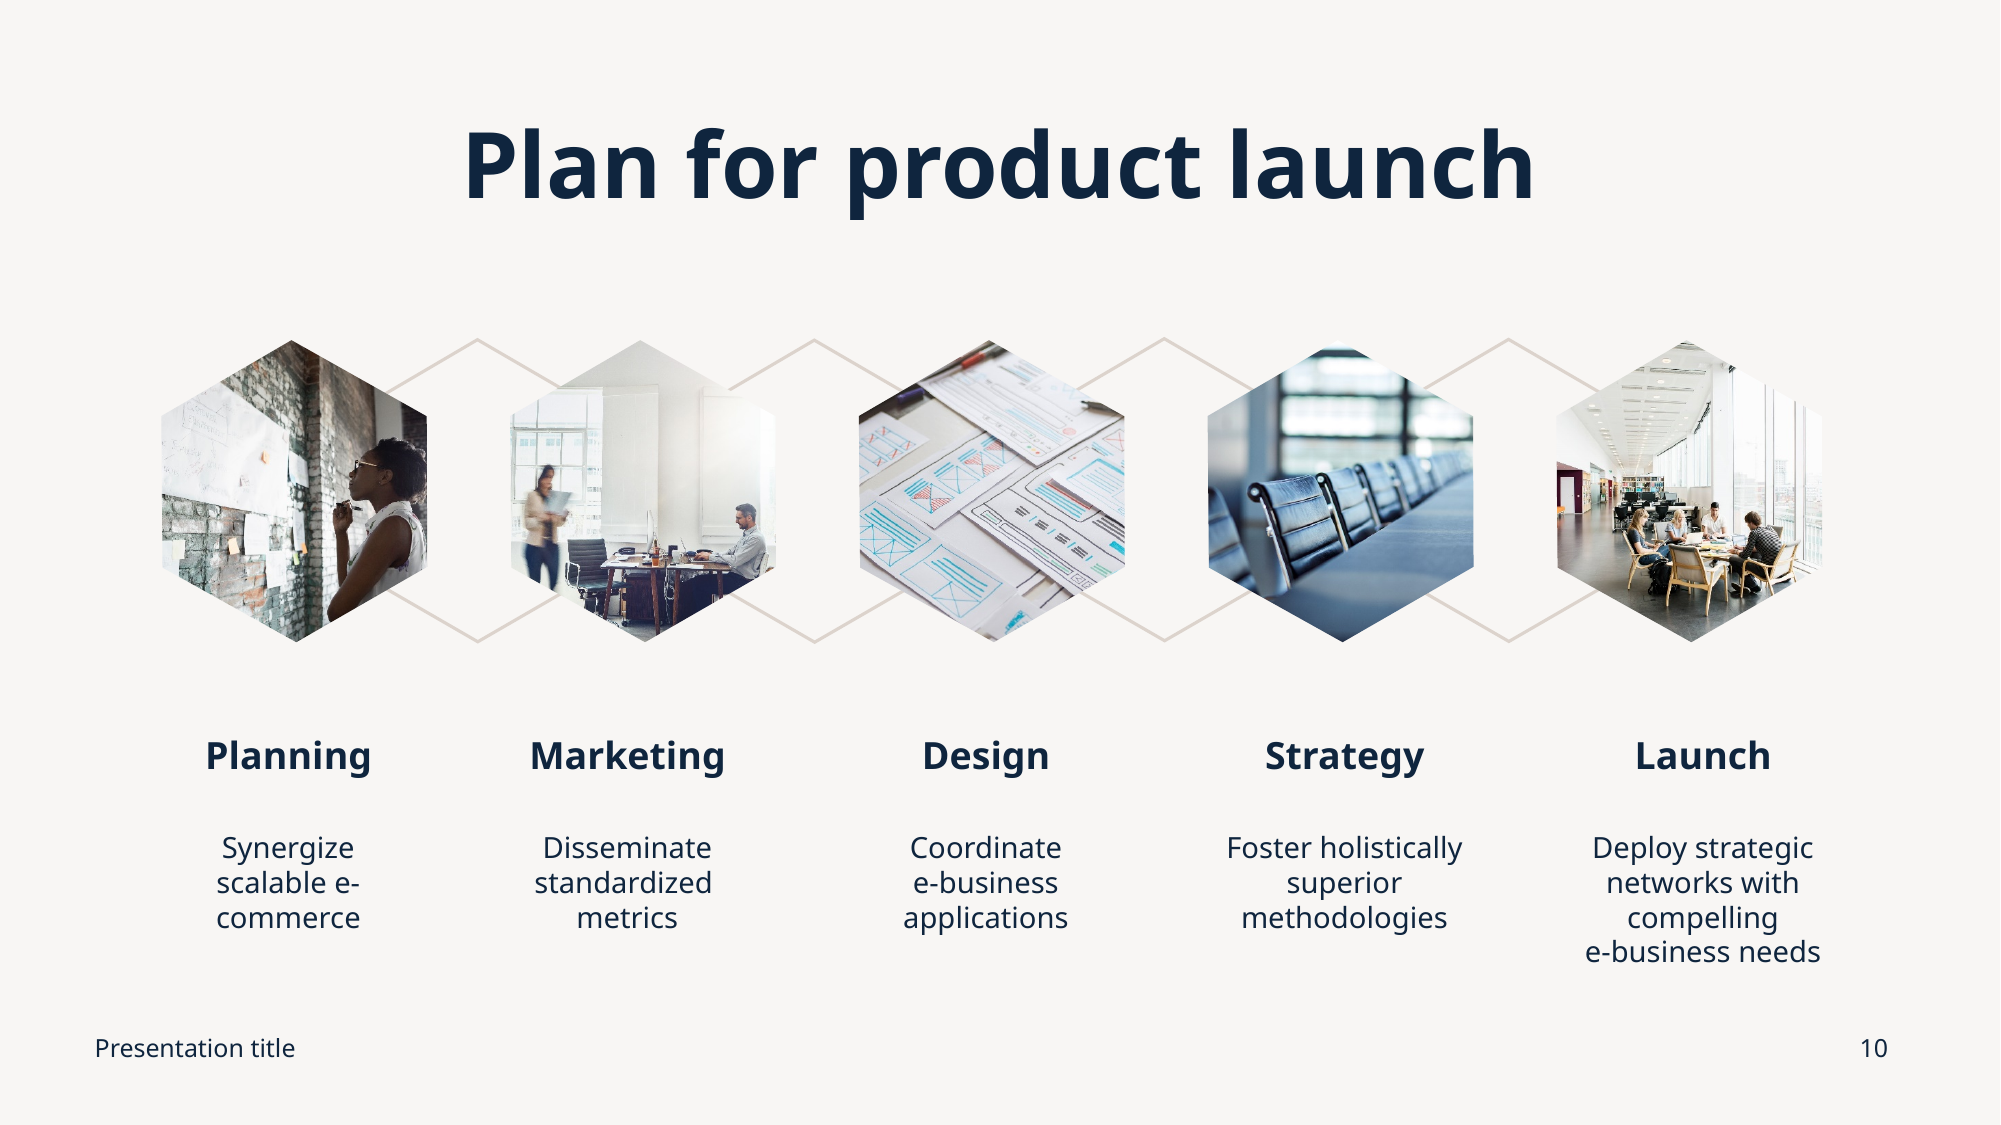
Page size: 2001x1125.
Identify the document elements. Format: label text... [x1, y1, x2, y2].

list Disseminate standardized metrics [488, 821, 767, 955]
list Strategy [1190, 724, 1499, 808]
picture [510, 340, 776, 643]
list Design [832, 724, 1141, 808]
picture [1207, 340, 1474, 643]
list Launch [1549, 724, 1858, 808]
slide_number 10 [1836, 1020, 1912, 1080]
picture [161, 340, 428, 643]
list Deploy strategic networks with compelling e-business needs [1564, 821, 1842, 955]
title Plan for product launch [137, 59, 1863, 278]
picture [858, 340, 1125, 643]
picture [1556, 340, 1823, 643]
list Foster holistically superior methodologies [1205, 821, 1484, 955]
footer Presentation title [79, 1020, 755, 1080]
list Marketing [473, 724, 782, 808]
list Planning [134, 724, 443, 808]
list Synergize scalable e-commerce [149, 821, 428, 955]
list Coordinate e-business applications [847, 821, 1125, 955]
